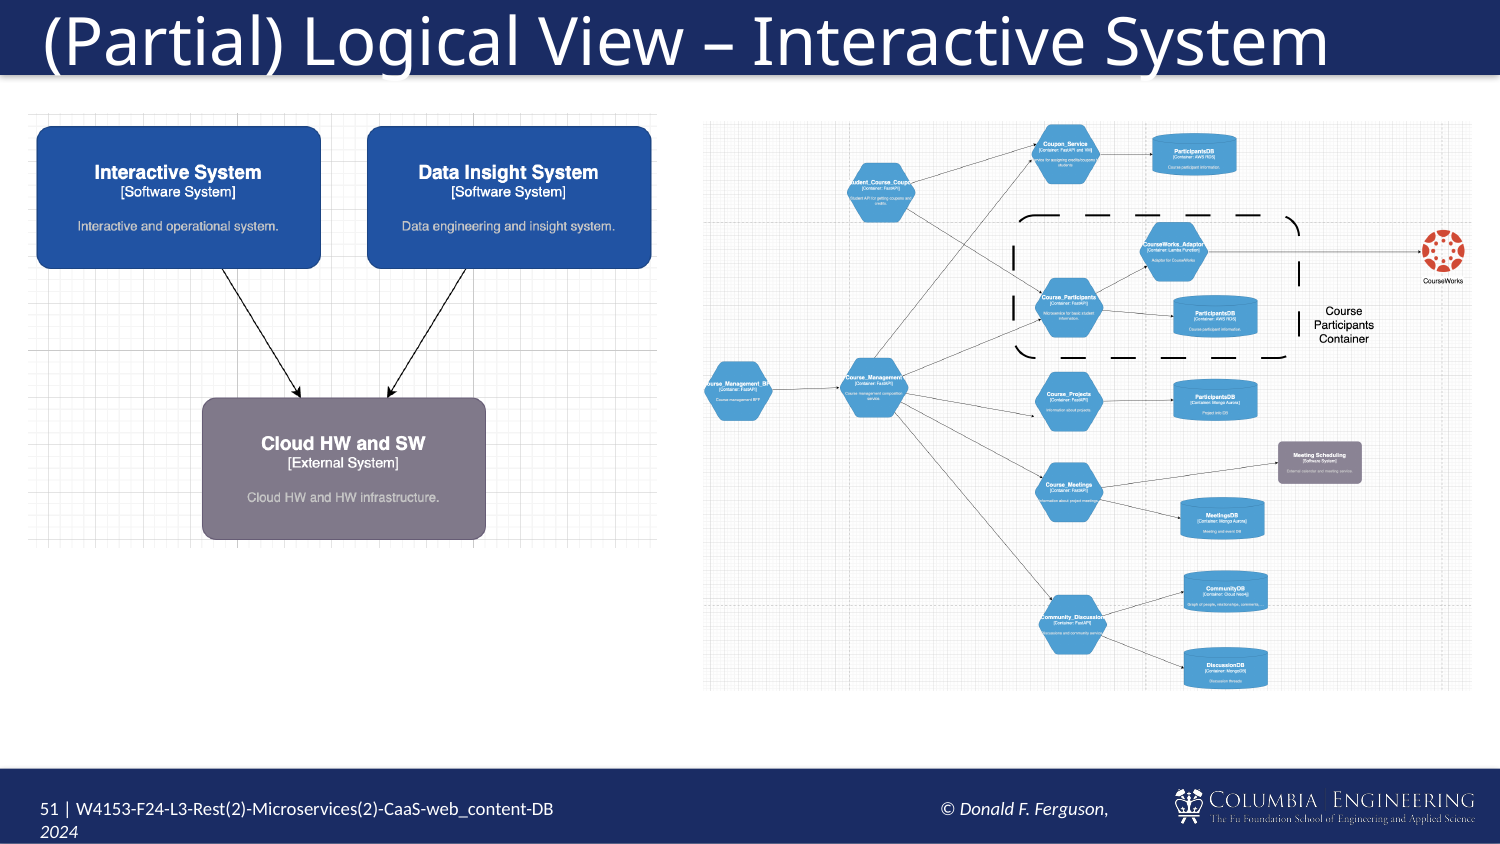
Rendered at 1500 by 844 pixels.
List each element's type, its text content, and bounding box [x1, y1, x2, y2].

picture [703, 121, 1472, 691]
title (Partial) Logical View – Interactive System [28, 0, 1450, 73]
picture [28, 113, 657, 549]
